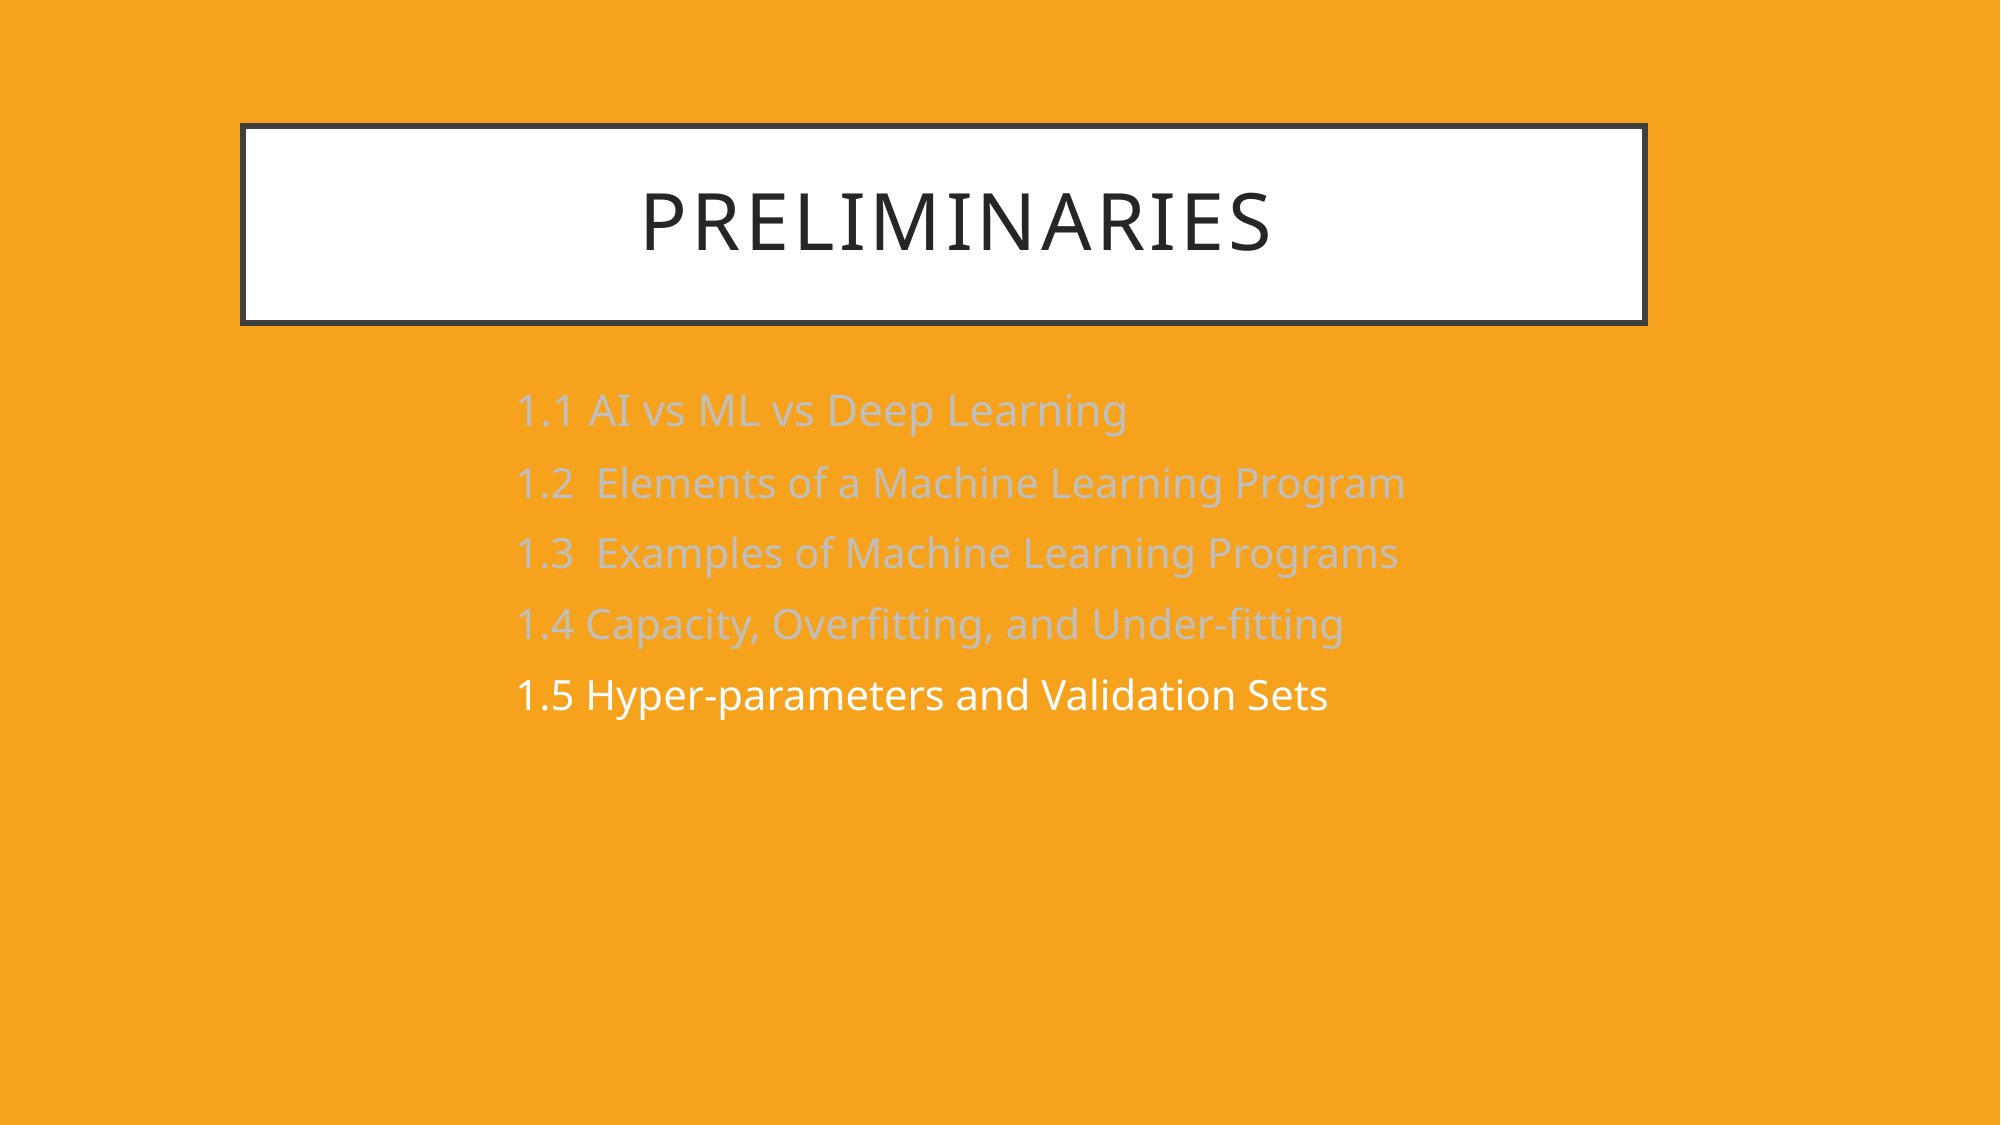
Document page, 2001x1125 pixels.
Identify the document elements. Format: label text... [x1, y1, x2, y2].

title Preliminaries [240, 123, 1648, 326]
list 1.1 AI vs ML vs Deep Learning 1.2 Elements of a Machine Learning Program 1.3 Examples of Machine Learning Programs 1.4 Capacity, Overfitting, and Under-fitting 1.5 Hyper-parameters and Validation Sets [121, 375, 1801, 998]
